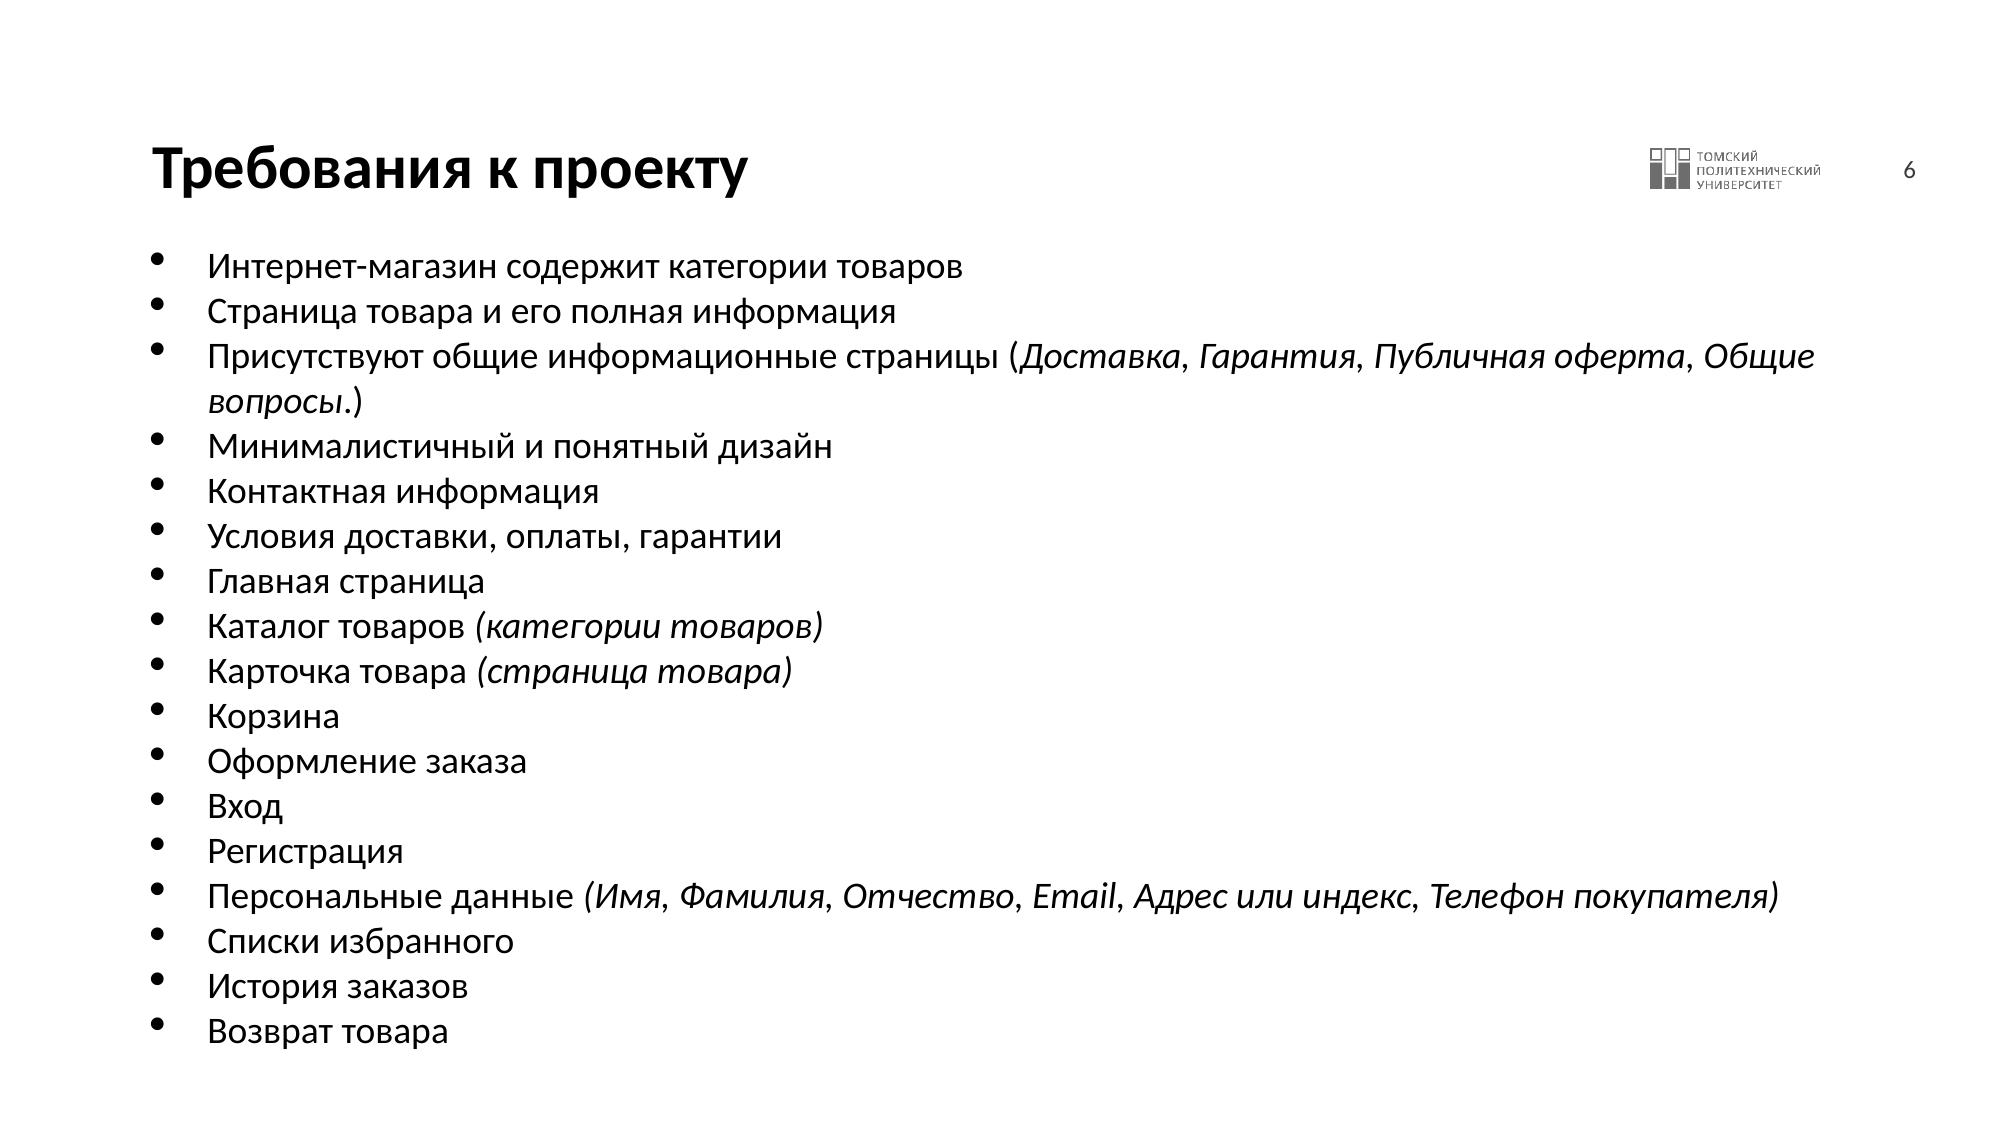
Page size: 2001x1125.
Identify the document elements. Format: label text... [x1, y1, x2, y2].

title Требования к проекту [137, 103, 1608, 233]
text_box Интернет-магазин содержит категории товаров Страница товара и его полная информация Присутствуют общие информационные страницы (Доставка, Гарантия, Публичная оферта, Общие вопросы.) Минималистичный и понятный дизайн Контактная информация Условия доставки, оплаты, гарантии Главная страница Каталог товаров (категории товаров) Карточка товара (страница товара) Корзина Оформление заказа Вход Регистрация Персональные данные (Имя, Фамилия, Отчество, Email, Адрес или индекс, Телефон покупателя) Списки избранного История заказов Возврат товара [136, 233, 1963, 1059]
picture [1650, 148, 1820, 189]
